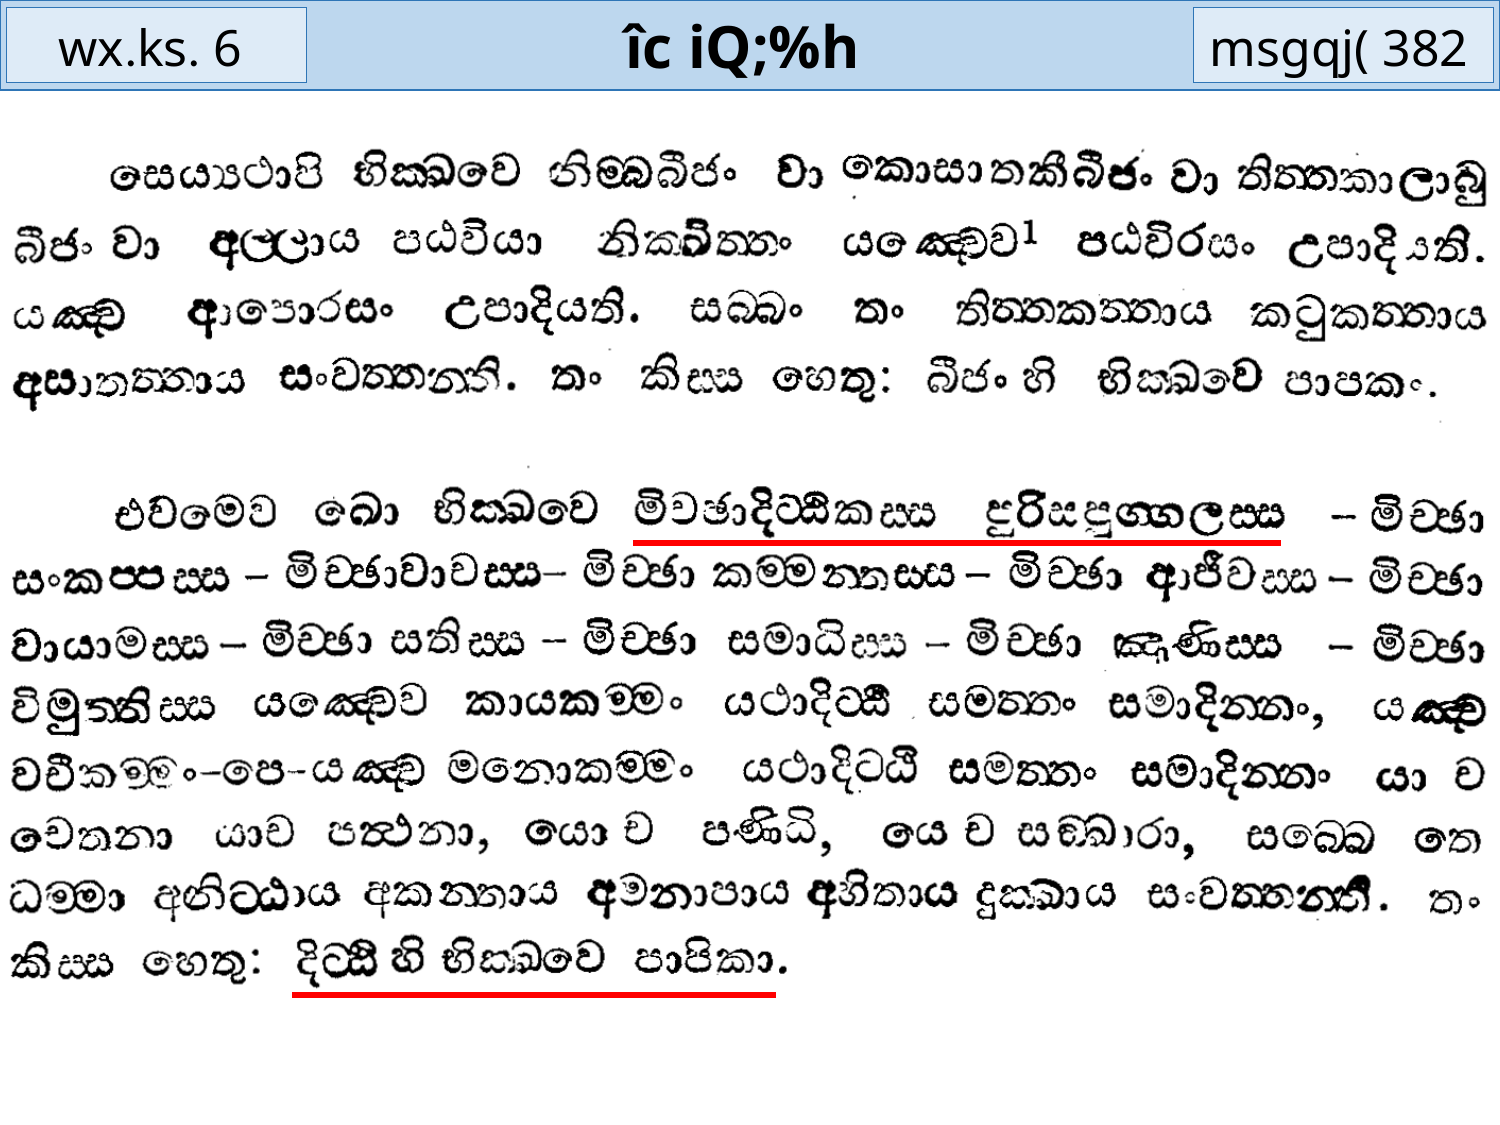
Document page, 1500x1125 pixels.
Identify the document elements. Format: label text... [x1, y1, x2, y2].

picture [6, 140, 1497, 991]
text_box msgqj( 382 [1194, 10, 1497, 82]
text_box wx.ks. 6 [6, 10, 308, 82]
text_box îc iQ;%h [316, 9, 1184, 81]
